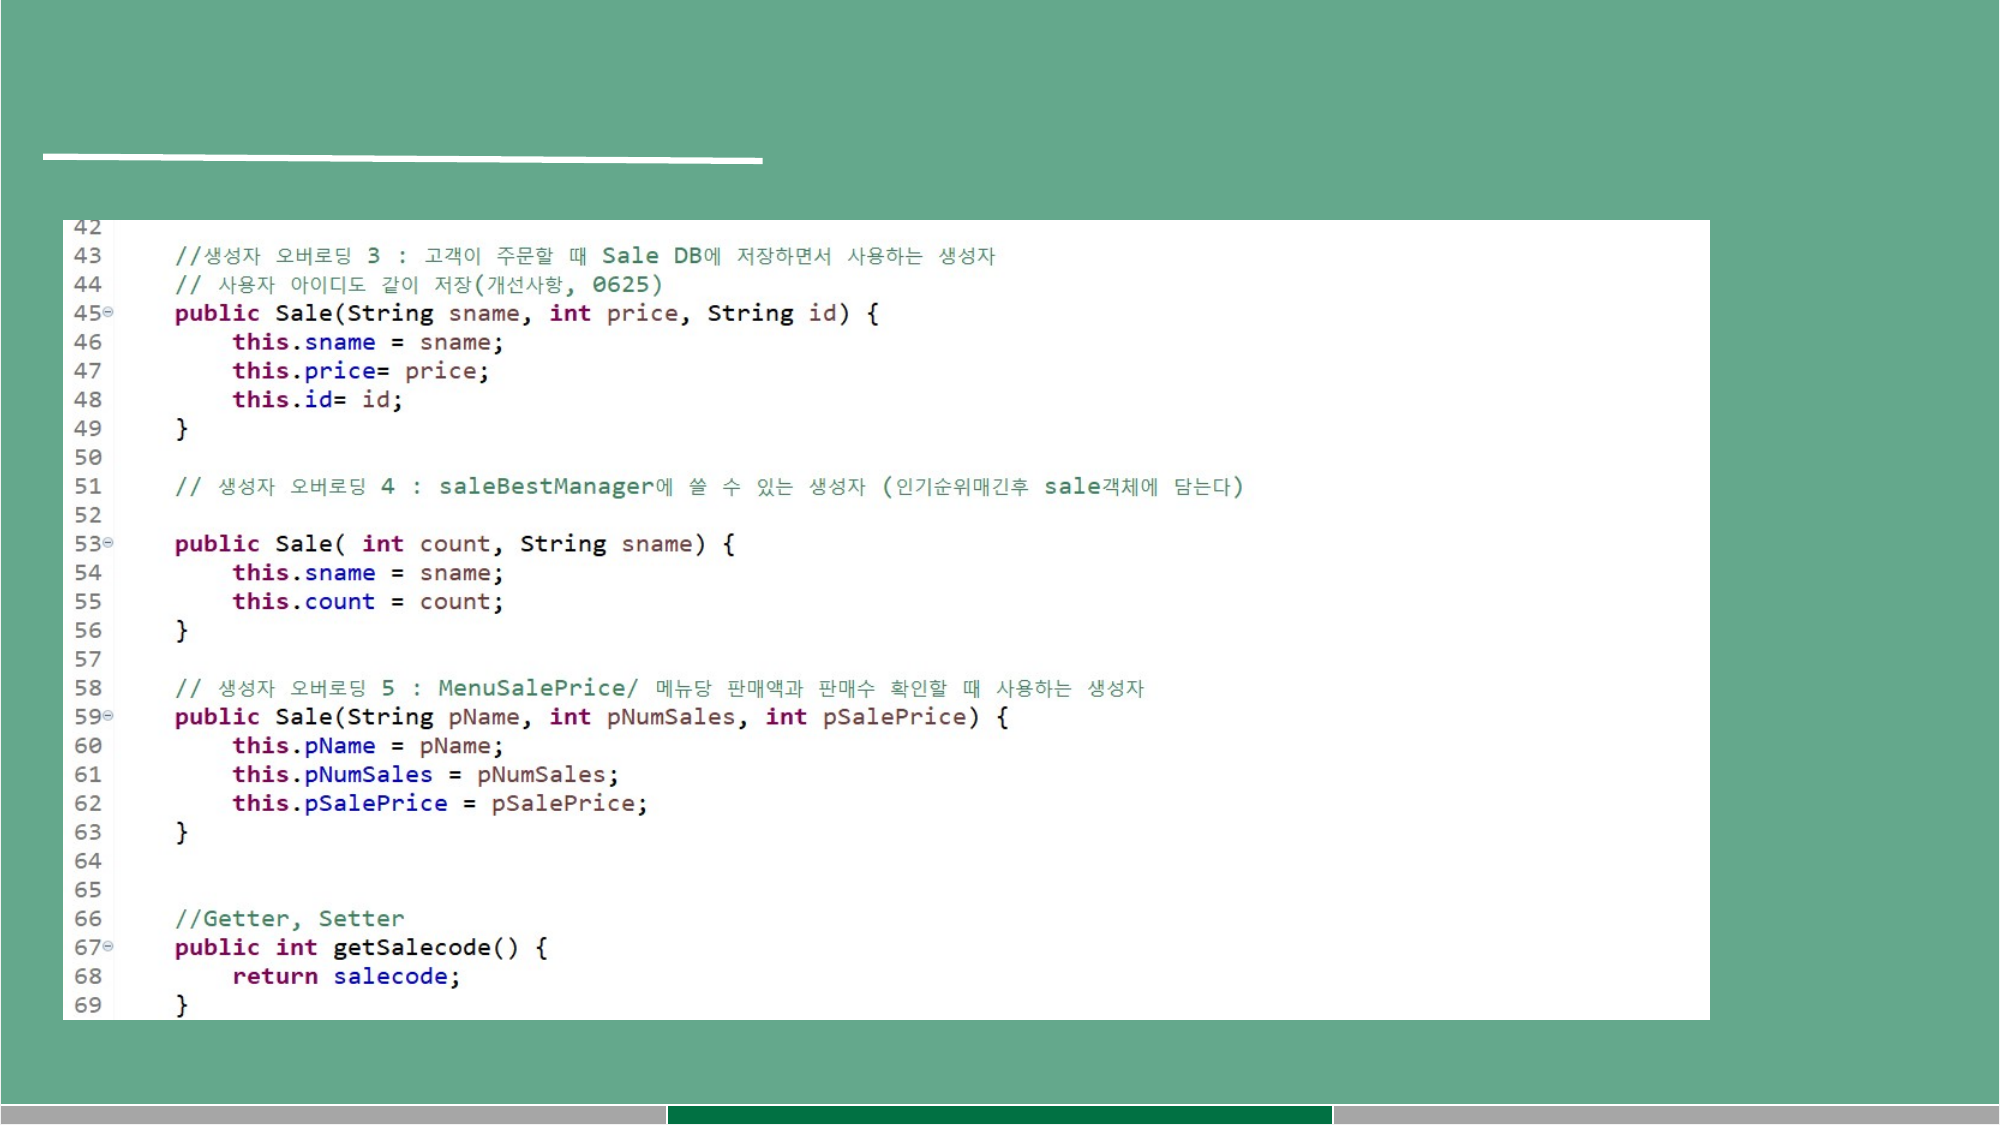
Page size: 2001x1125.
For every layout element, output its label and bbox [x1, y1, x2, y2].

text_box [43, 156, 763, 161]
text_box [0, 0, 2000, 1125]
picture [63, 220, 1710, 1020]
